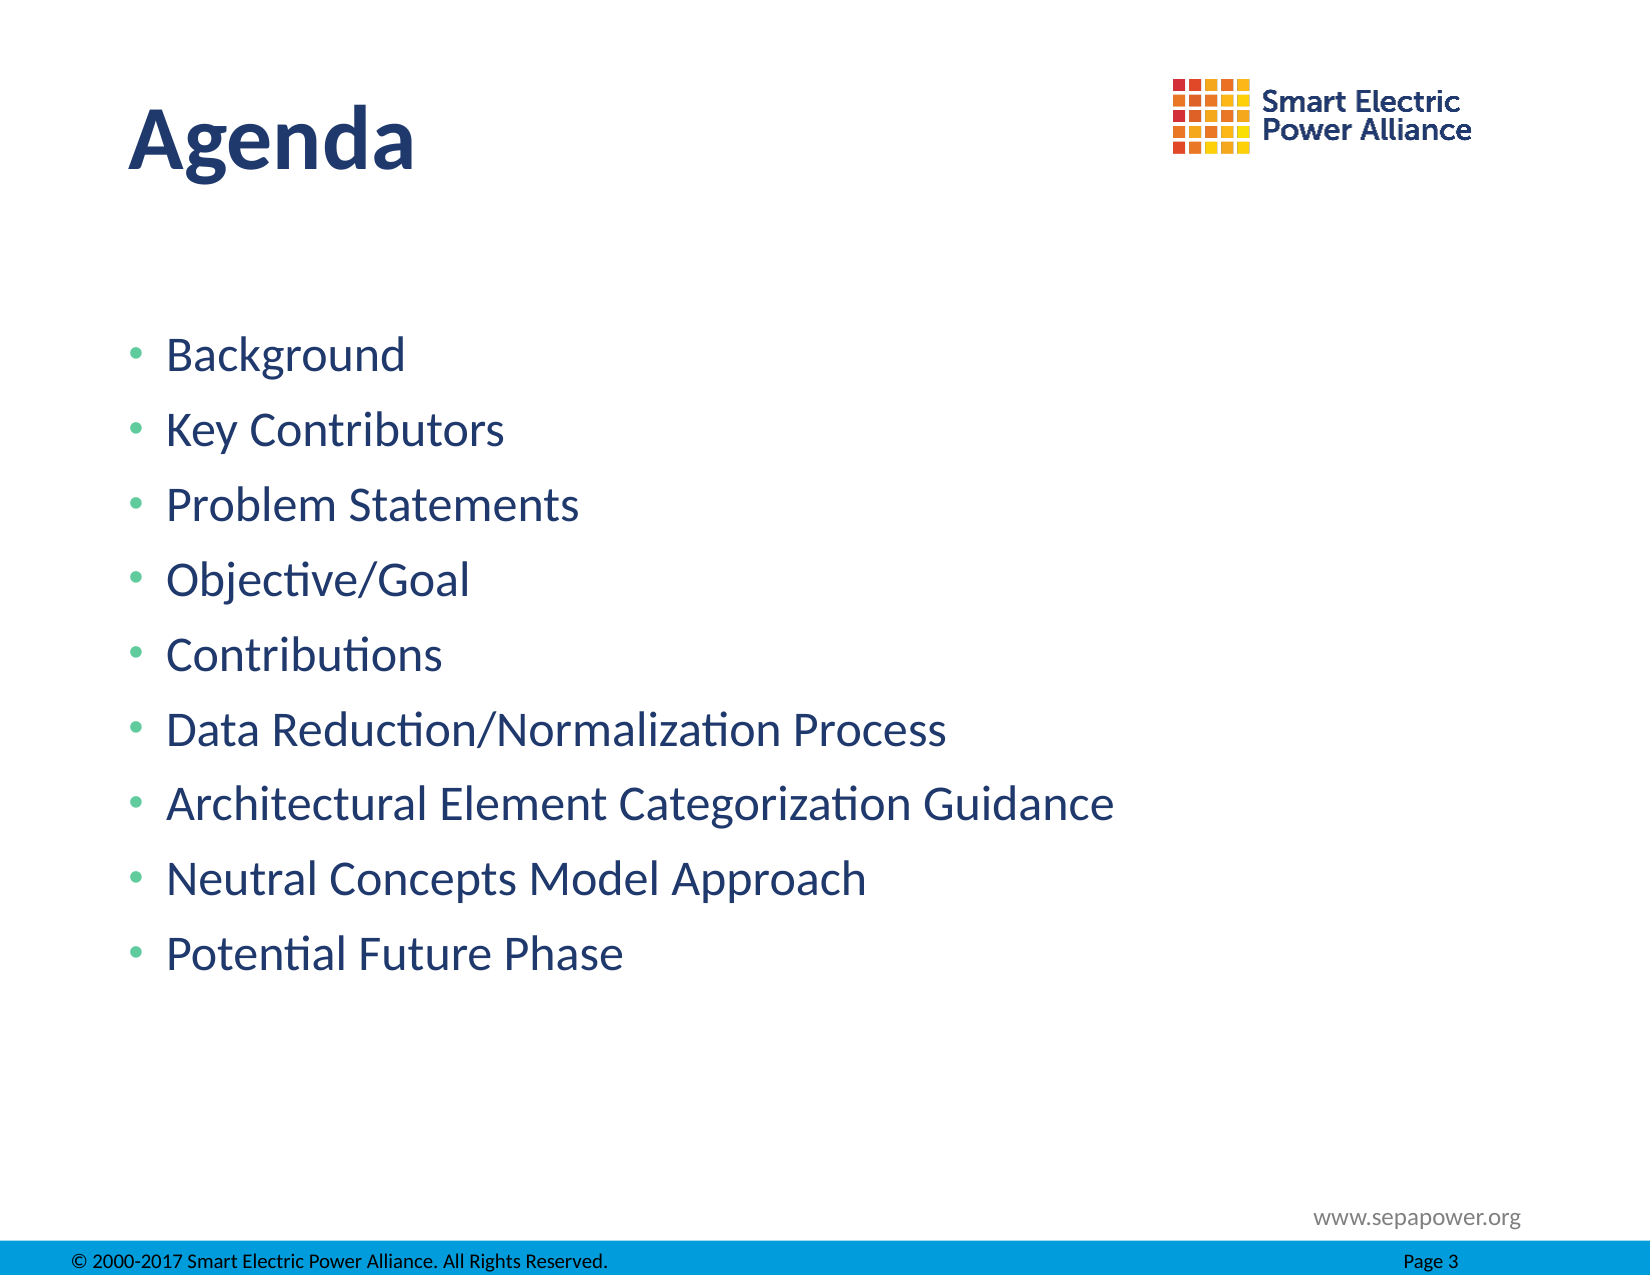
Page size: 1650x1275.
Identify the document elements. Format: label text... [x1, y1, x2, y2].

footer www.sepapower.org [113, 1181, 1537, 1240]
text_box © 2000-2017 Smart Electric Power Alliance. All Rights Reserved. Page 3 [0, 1240, 1650, 1275]
picture [1164, 70, 1481, 161]
title Agenda [113, 83, 1165, 294]
list Background Key Contributors Problem Statements Objective/Goal Contributions Data Reduction/Normalization Process Architectural Element Categorization Guidance Neutral Concepts Model Approach Potential Future Phase [113, 321, 1537, 1087]
